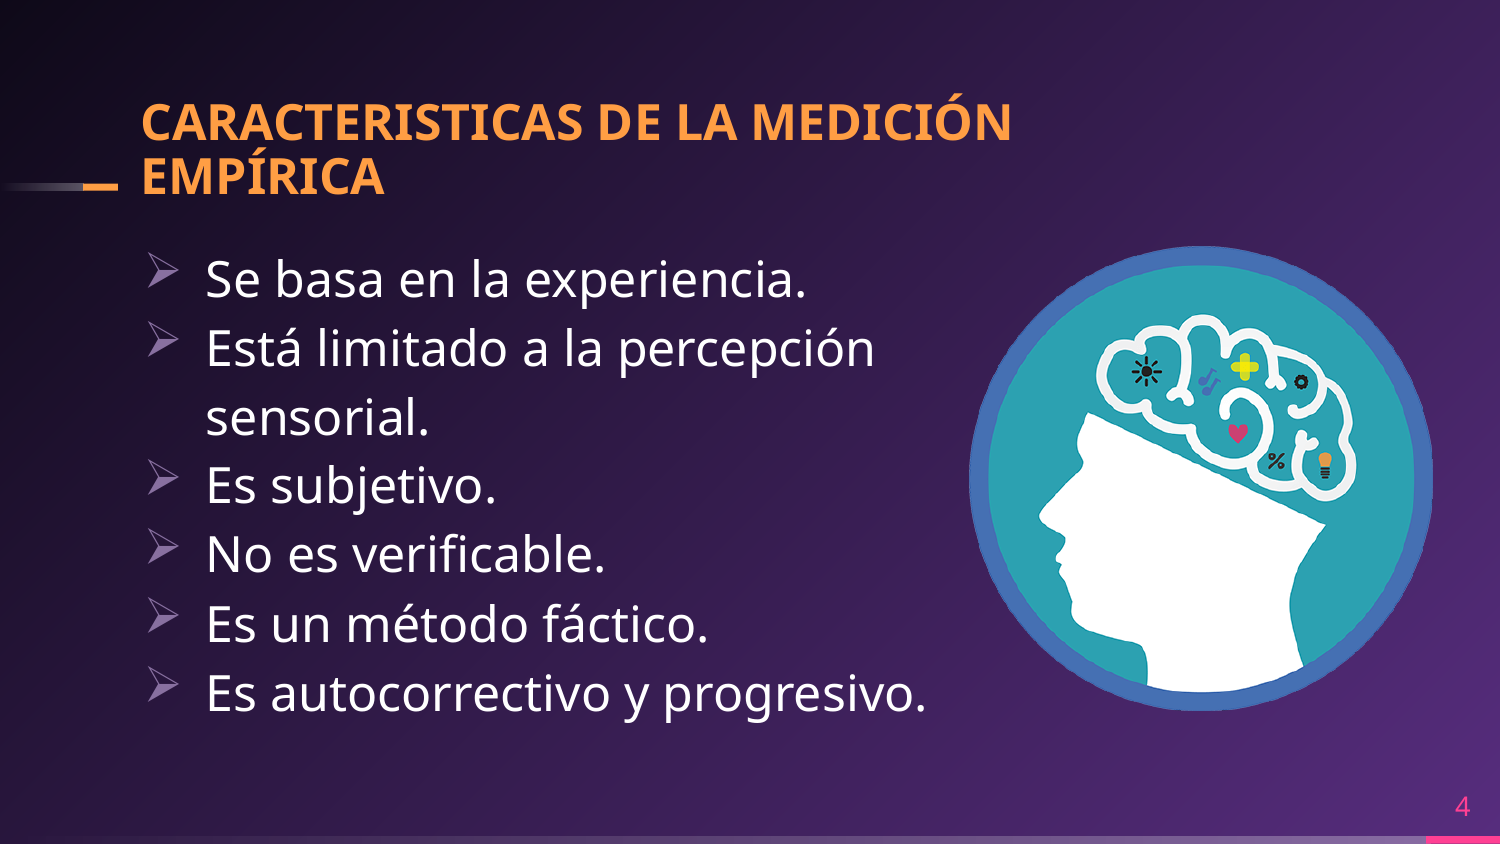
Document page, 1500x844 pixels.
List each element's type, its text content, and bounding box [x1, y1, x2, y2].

title CARACTERISTICAS DE LA MEDICIÓN EMPÍRICA [140, 107, 1201, 205]
slide_number 4 [1426, 779, 1500, 837]
list Se basa en la experiencia. Está limitado a la percepción sensorial. Es subjetivo. No es verificable. Es un método fáctico. Es autocorrectivo y progresivo. [130, 238, 1002, 736]
picture [968, 246, 1433, 711]
